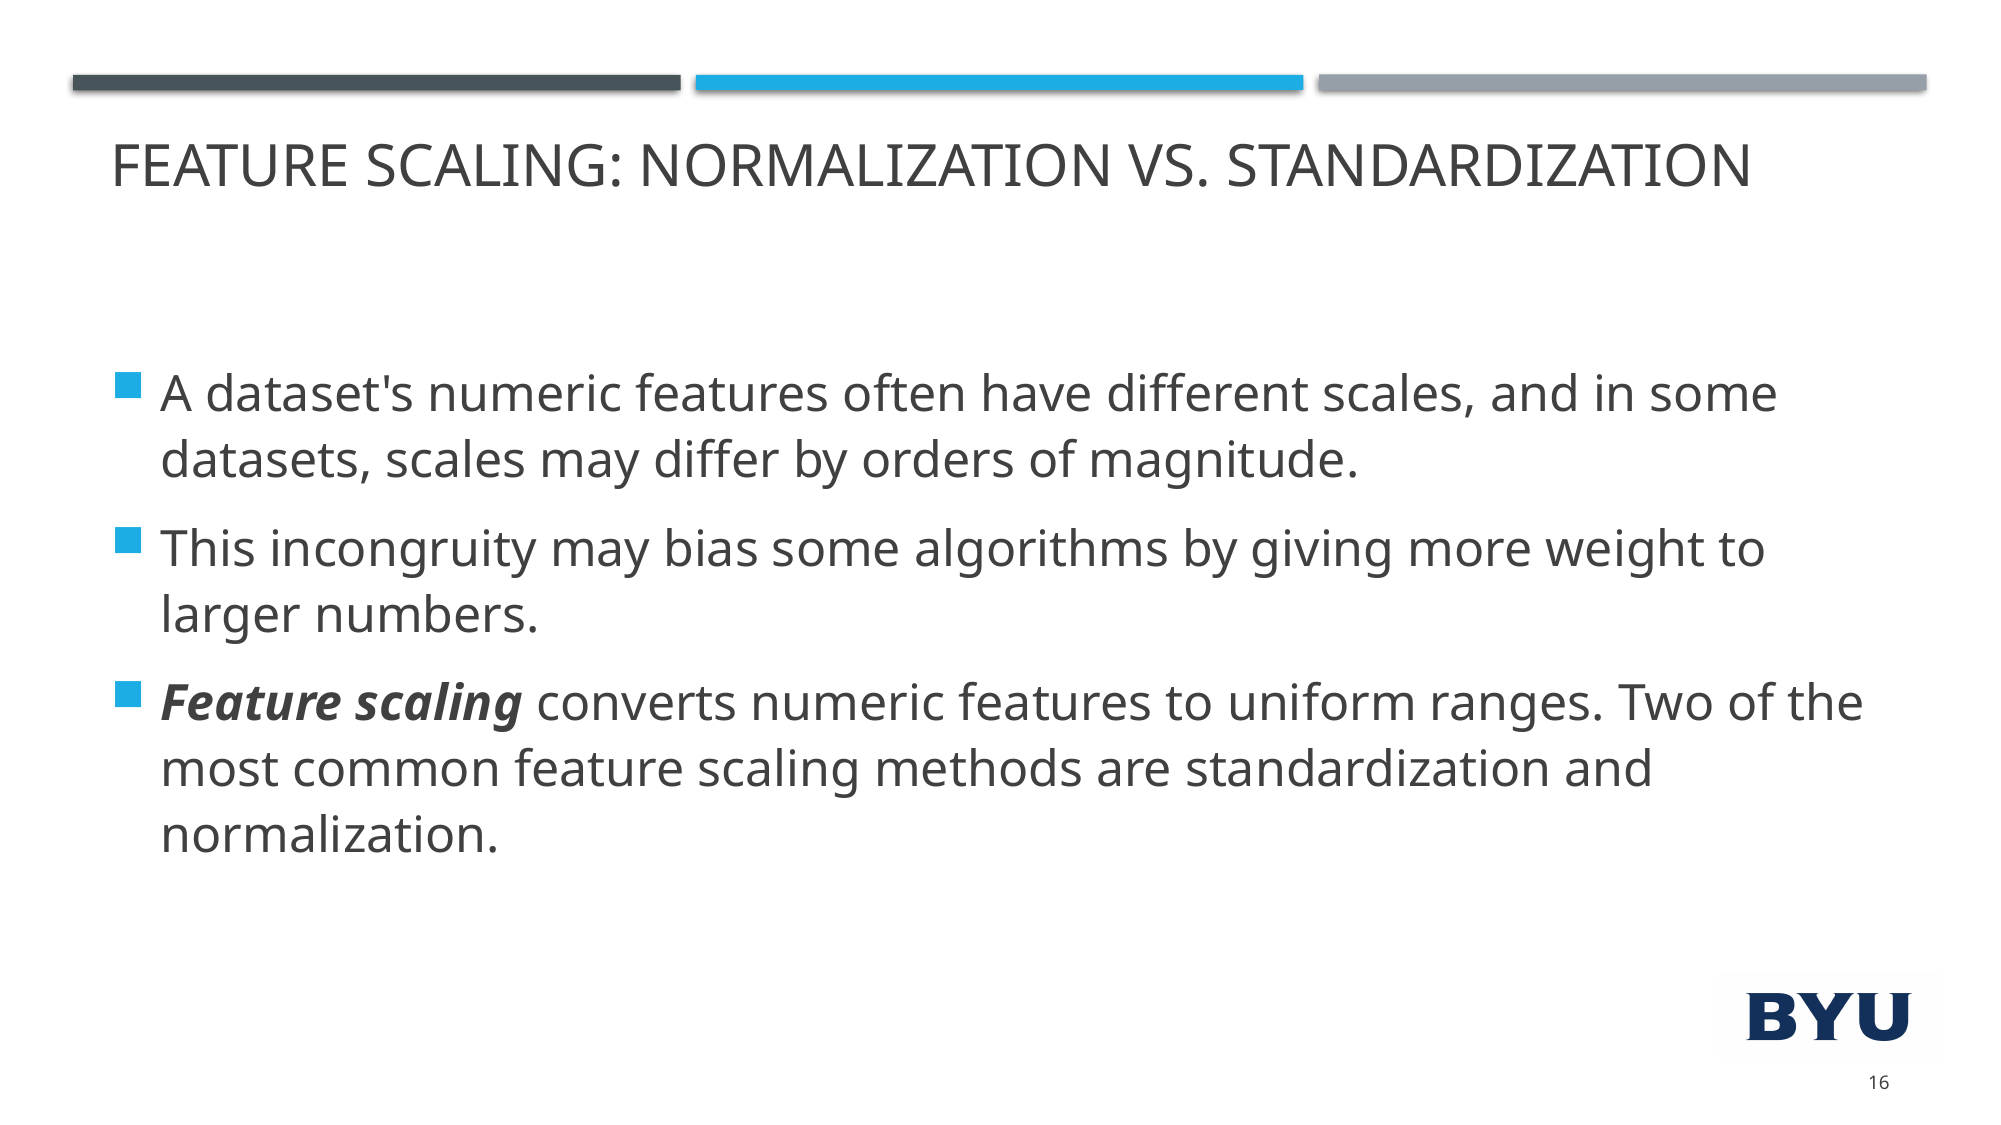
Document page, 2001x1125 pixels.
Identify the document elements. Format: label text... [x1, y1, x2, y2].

picture [1718, 972, 1941, 1062]
slide_number 16 [1732, 1053, 1905, 1114]
list A dataset's numeric features often have different scales, and in some datasets, scales may differ by orders of magnitude. This incongruity may bias some algorithms by giving more weight to larger numbers. Feature scaling converts numeric features to uniform ranges. Two of the most common feature scaling methods are standardization and normalization. [95, 238, 1905, 981]
title Feature Scaling: Normalization vs. Standardization [95, 115, 1905, 206]
